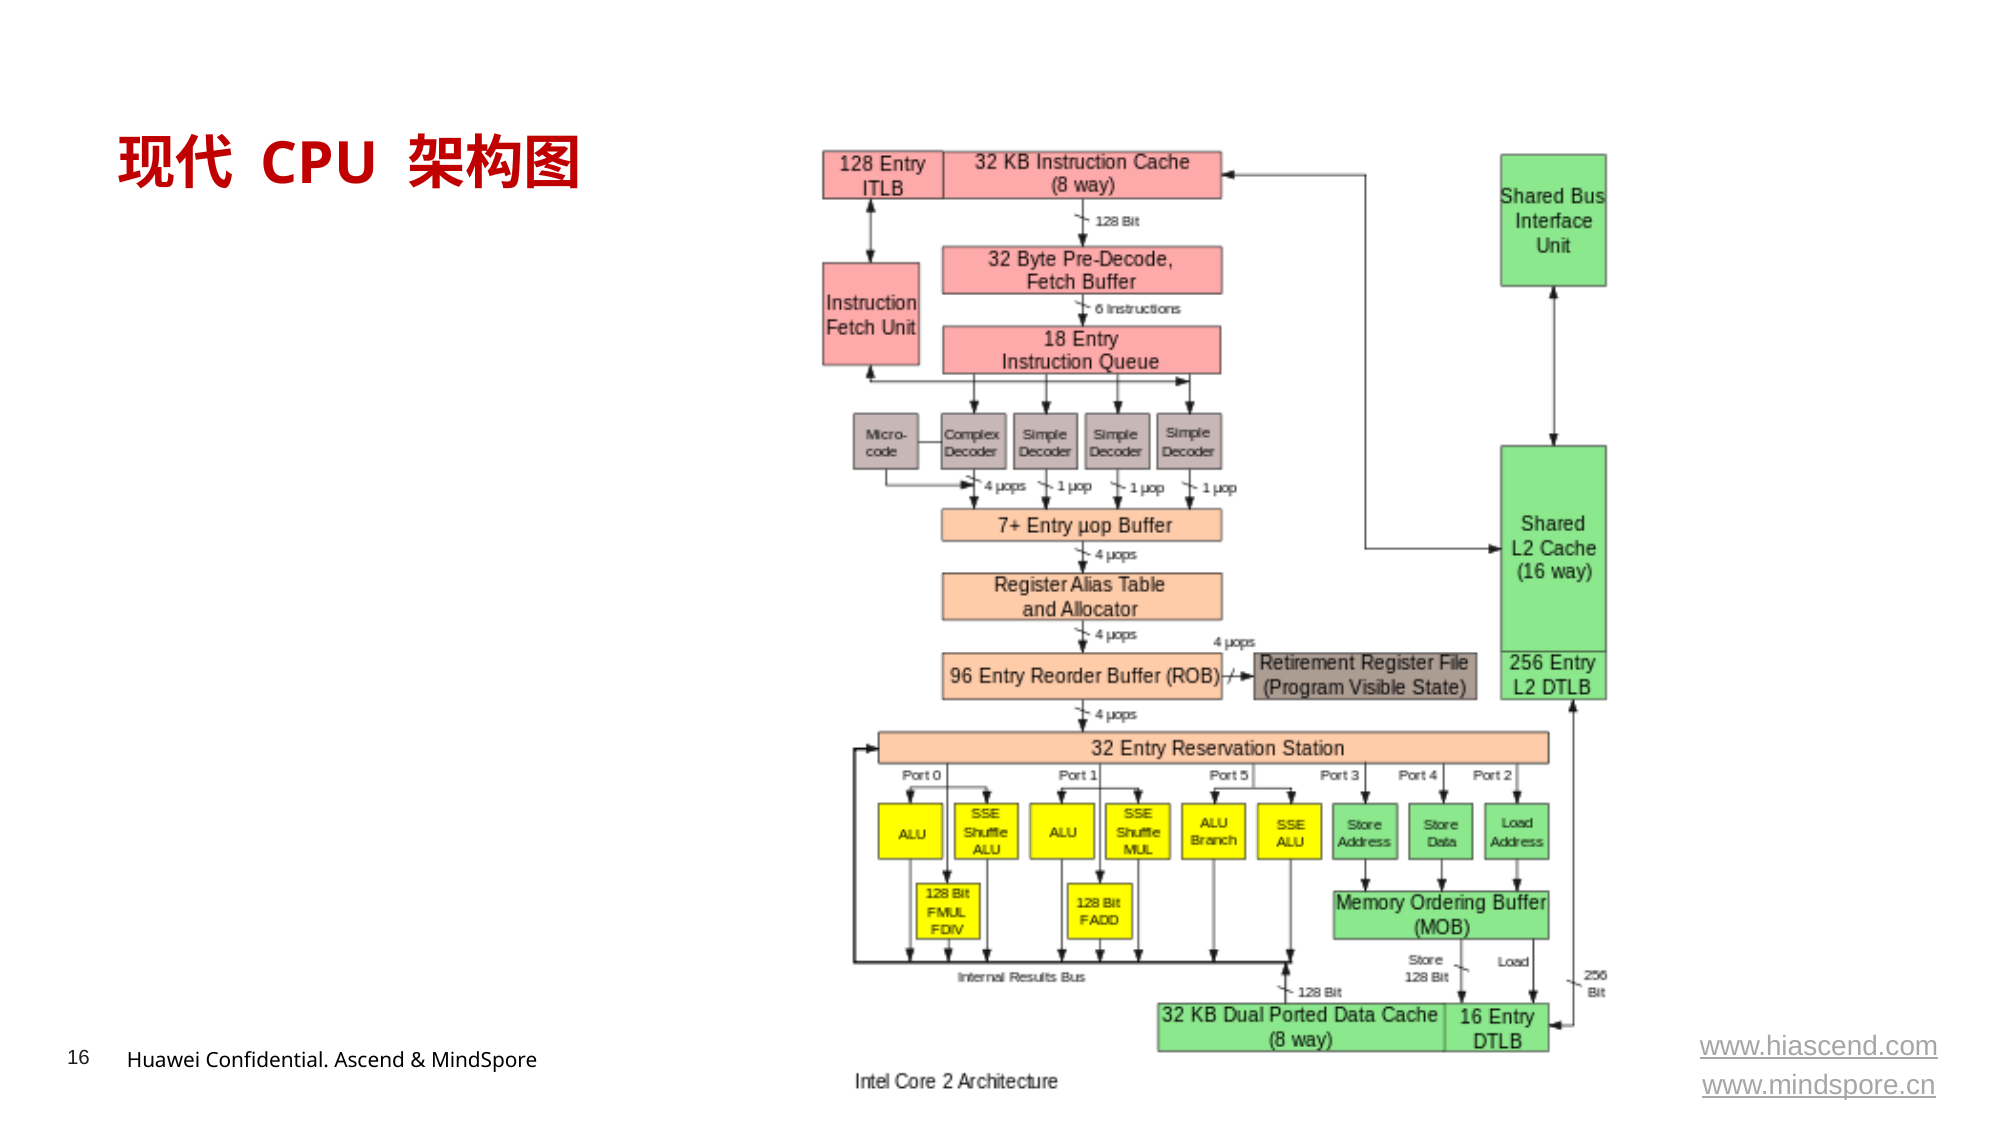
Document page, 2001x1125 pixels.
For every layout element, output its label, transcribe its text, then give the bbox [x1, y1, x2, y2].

title 现代 CPU 架构图 [102, 111, 1901, 209]
picture [775, 136, 1615, 1106]
